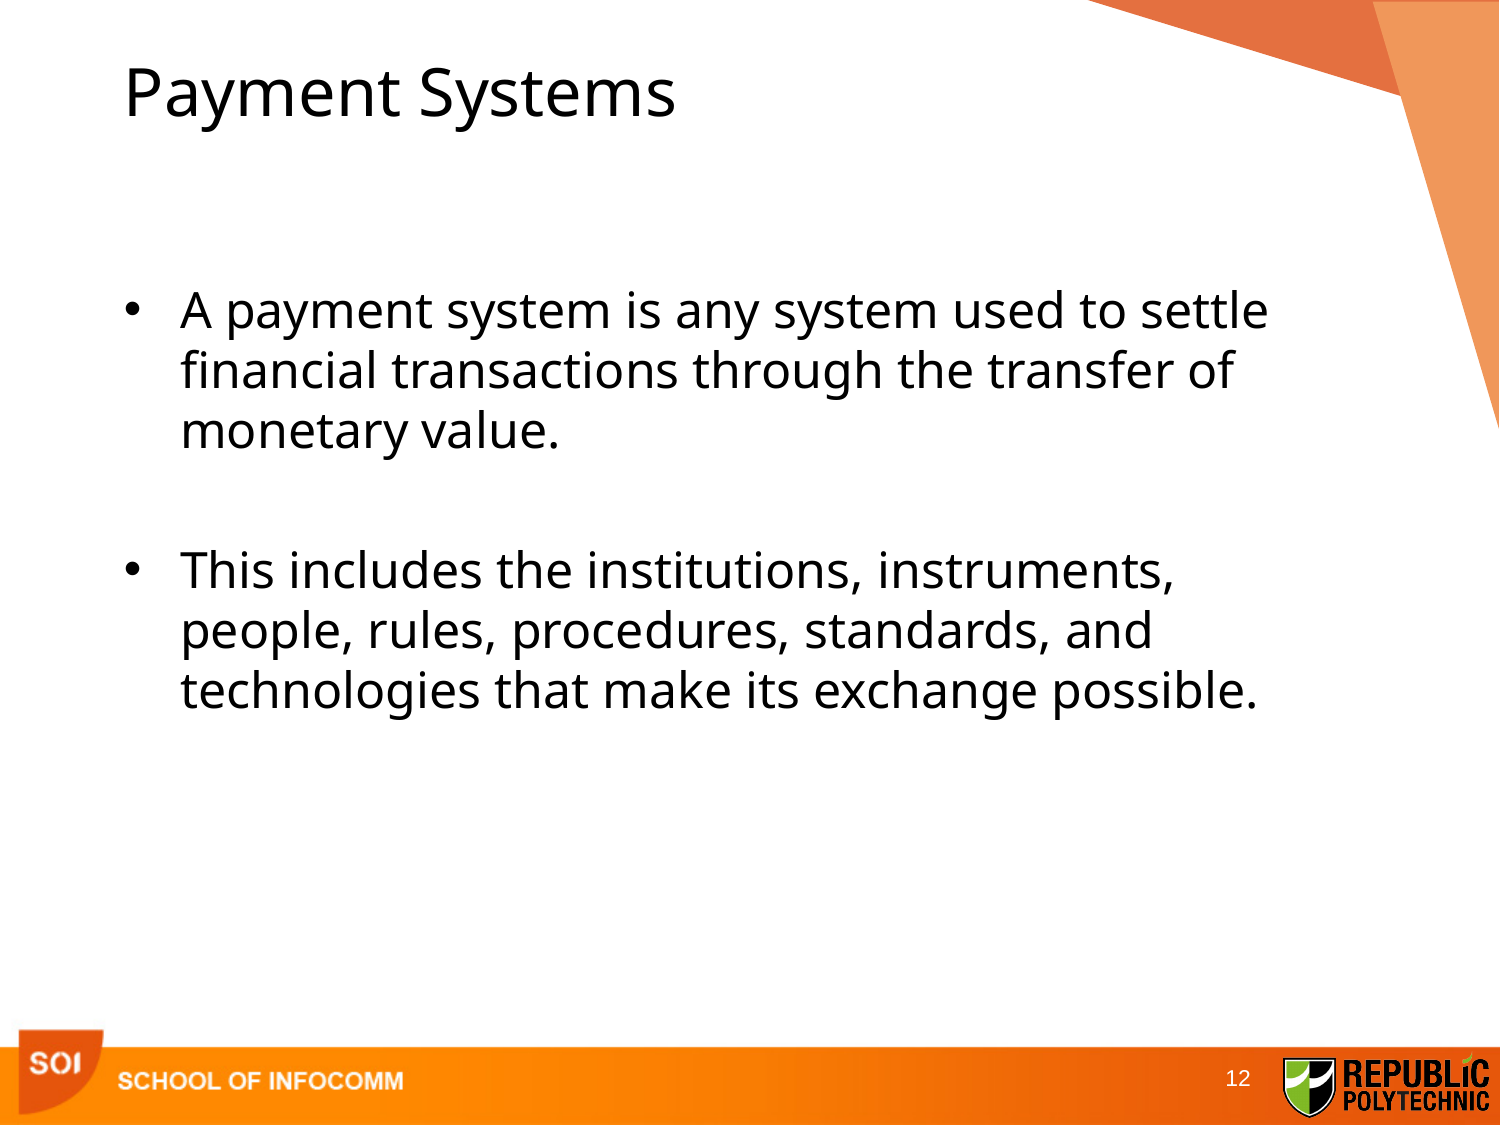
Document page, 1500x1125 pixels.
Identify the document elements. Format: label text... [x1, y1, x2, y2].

list A payment system is any system used to settle financial transactions through the transfer of monetary value. This includes the institutions, instruments, people, rules, procedures, standards, and technologies that make its exchange possible. [109, 270, 1336, 888]
slide_number 12 [1210, 1056, 1500, 1117]
title Payment Systems [109, 42, 1129, 142]
picture [0, 0, 1500, 1125]
